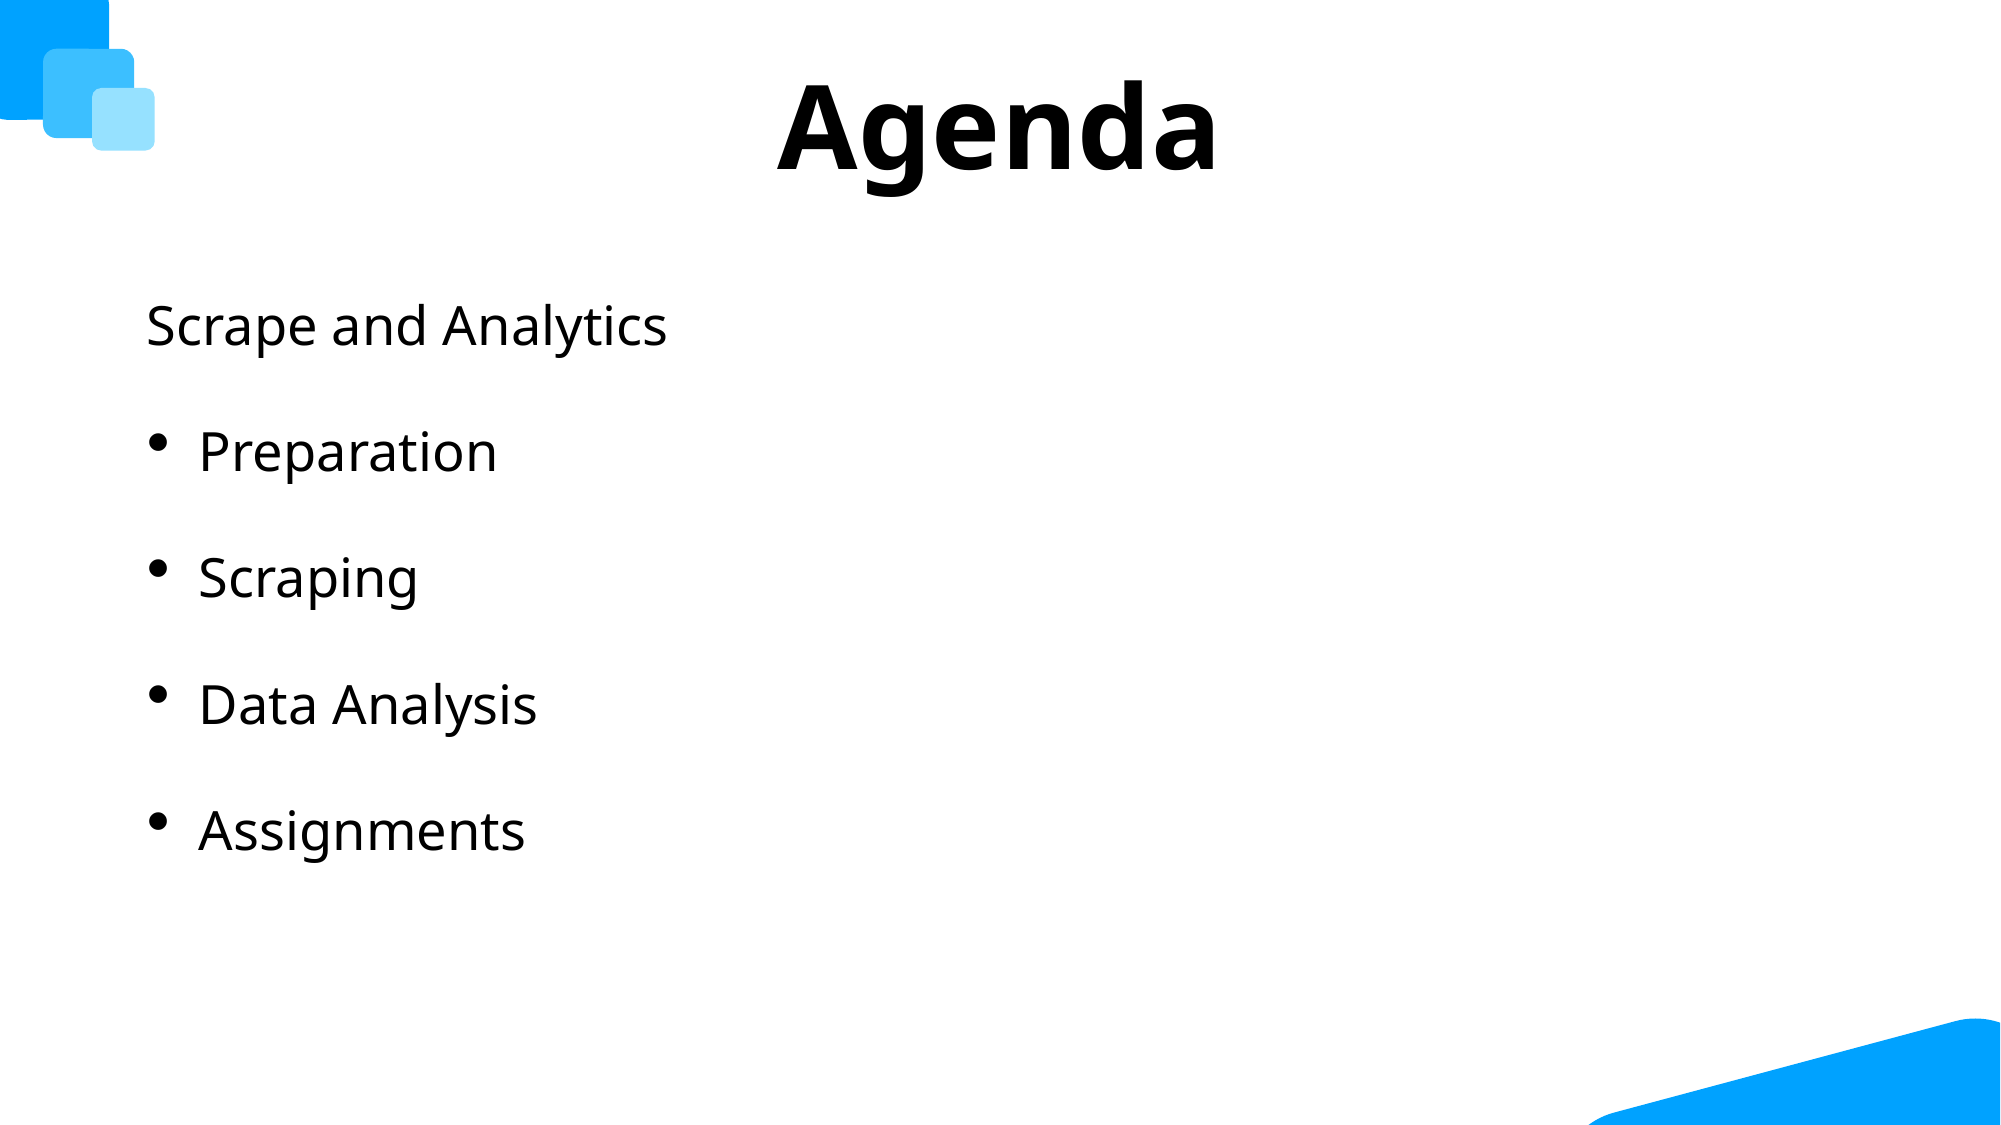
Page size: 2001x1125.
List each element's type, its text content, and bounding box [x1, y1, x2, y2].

title Agenda [138, 28, 1862, 218]
list Scrape and Analytics Preparation Scraping Data Analysis Assignments [138, 257, 1862, 1022]
